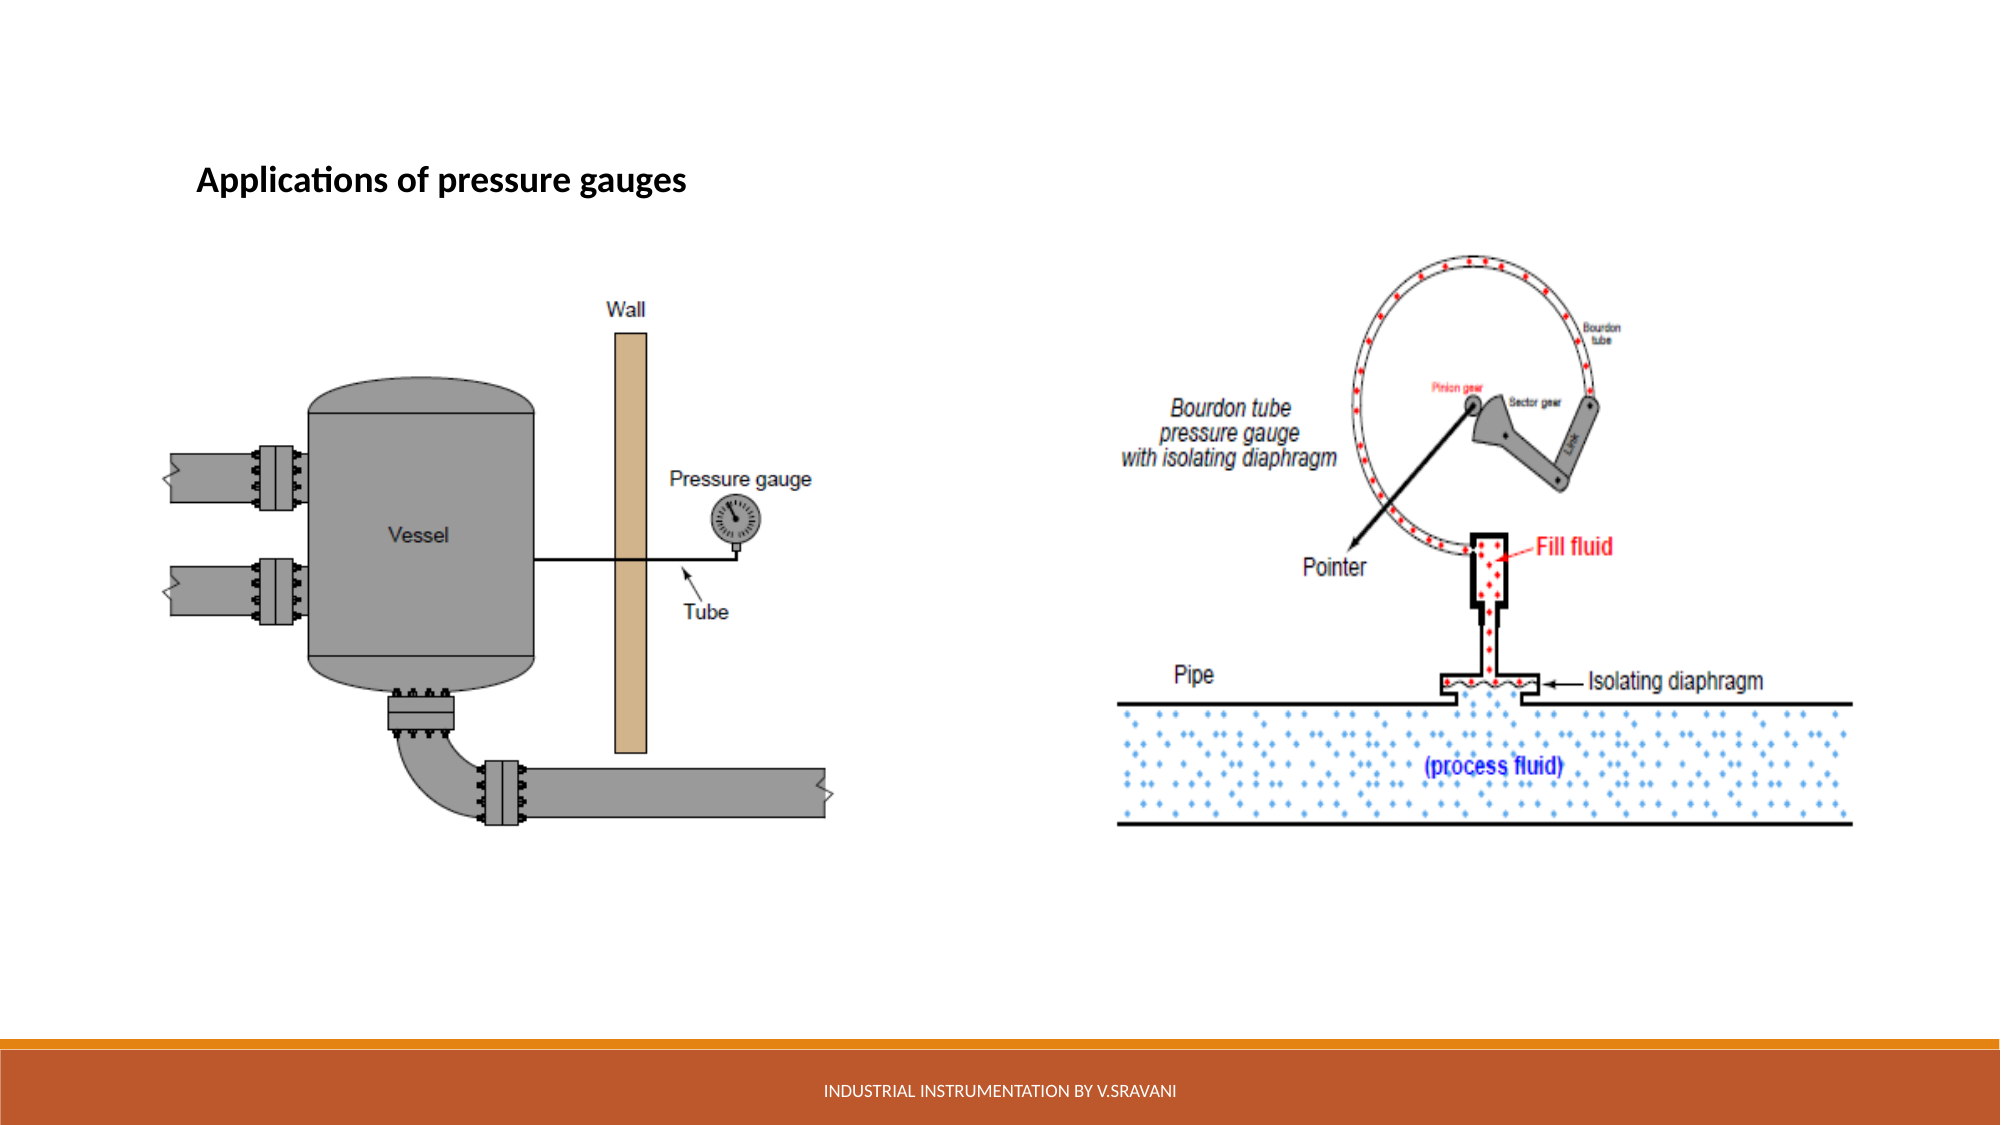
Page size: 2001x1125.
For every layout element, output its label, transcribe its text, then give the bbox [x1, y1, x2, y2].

footer Industrial Instrumentation by V.Sravani [604, 1059, 1396, 1120]
picture [91, 288, 926, 845]
text_box Applications of pressure gauges [181, 147, 721, 208]
picture [1073, 227, 1921, 866]
